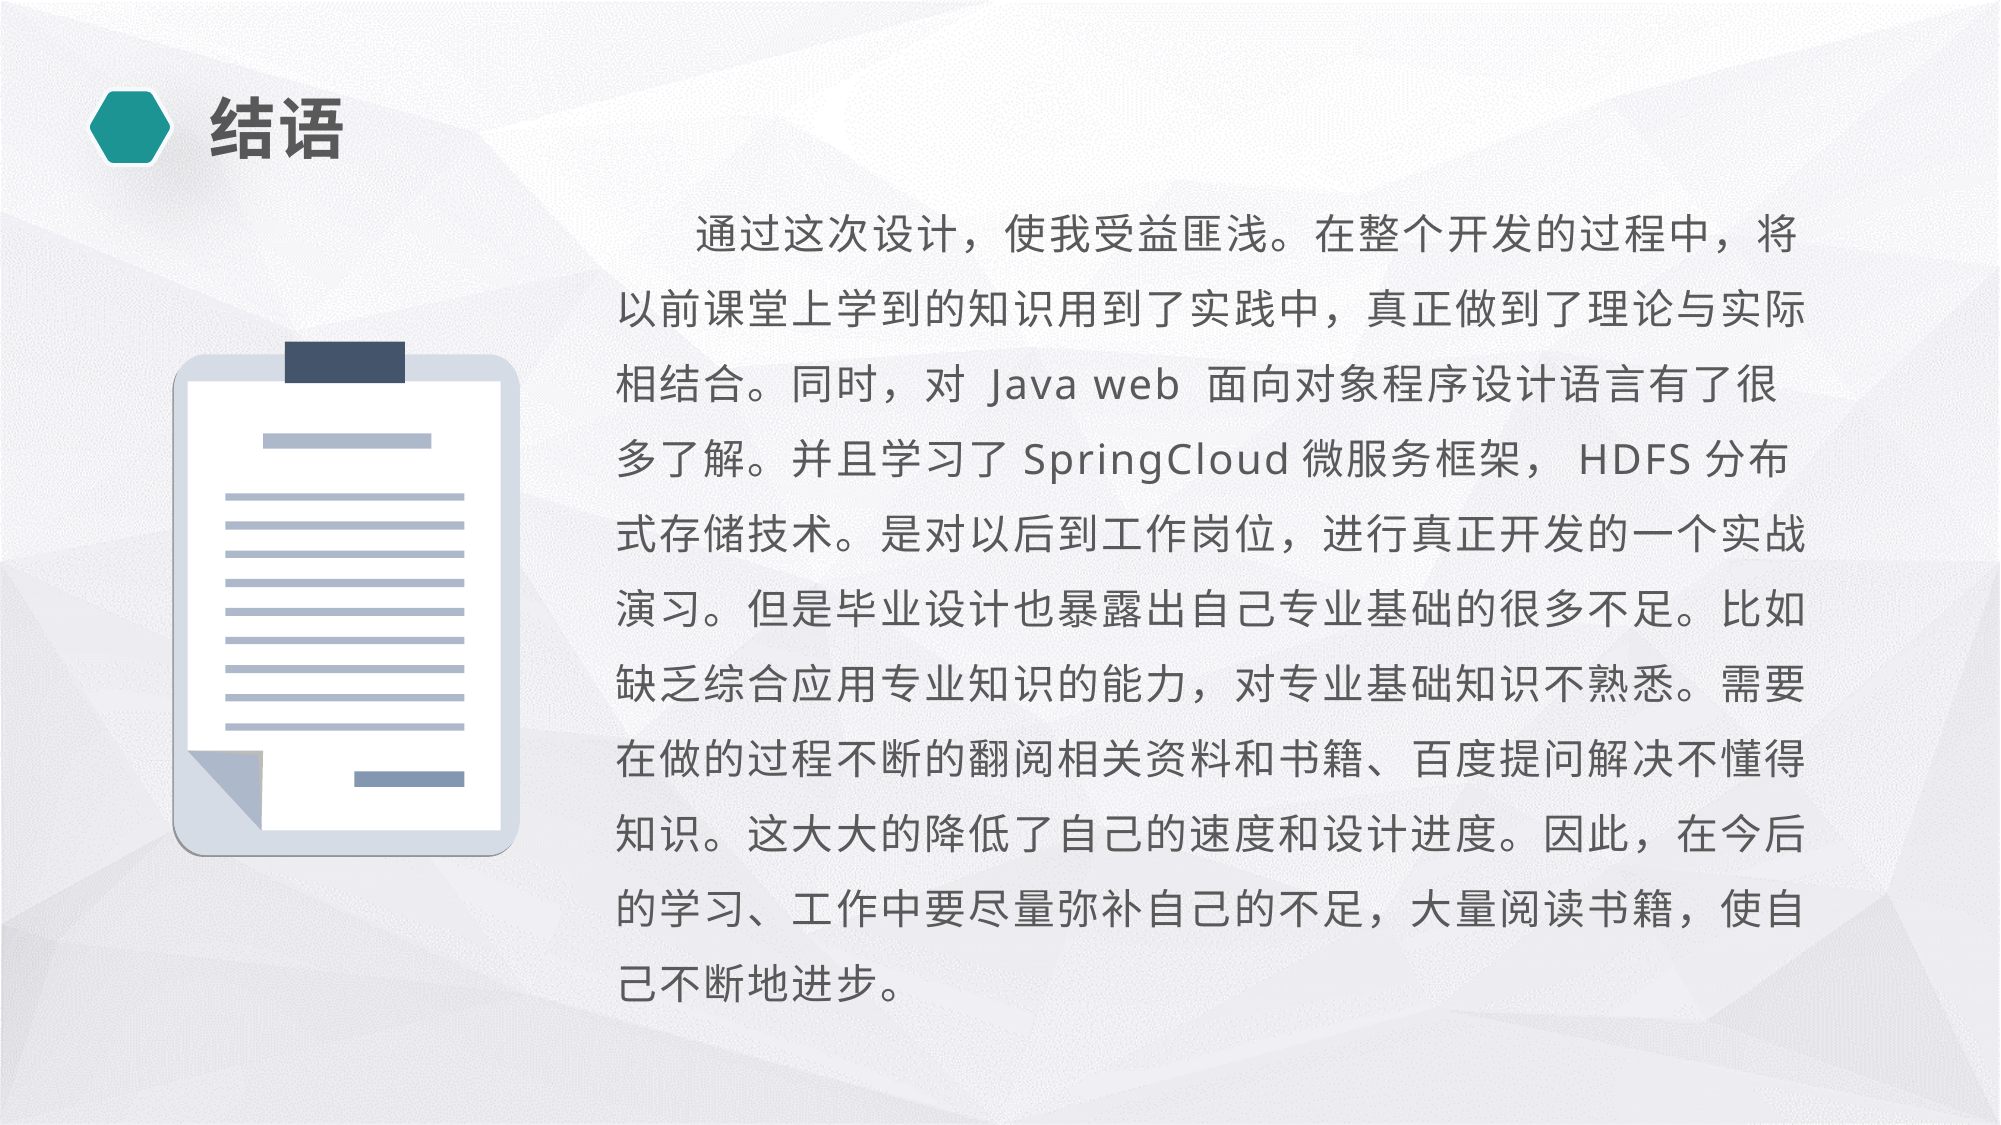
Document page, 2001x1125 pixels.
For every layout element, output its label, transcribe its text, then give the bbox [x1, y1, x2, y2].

text_box [86, 88, 174, 167]
text_box 结语 [195, 79, 361, 174]
text_box 通过这次设计，使我受益匪浅。在整个开发的过程中，将以前课堂上学到的知识用到了实践中，真正做到了理论与实际相结合。同时，对 Java web 面向对象程序设计语言有了很多了解。并且学习了SpringCloud微服务框架，HDFS分布式存储技术。是对以后到工作岗位，进行真正开发的一个实战演习。但是毕业设计也暴露出自己专业基础的很多不足。比如缺乏综合应用专业知识的能力，对专业基础知识不熟悉。需要在做的过程不断的翻阅相关资料和书籍、百度提问解决不懂得知识。这大大的降低了自己的速度和设计进度。因此，在今后的学习、工作中要尽量弥补自己的不足，大量阅读书籍，使自己不断地进步。 [600, 175, 1833, 1015]
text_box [172, 341, 520, 857]
picture [0, 0, 2000, 1125]
